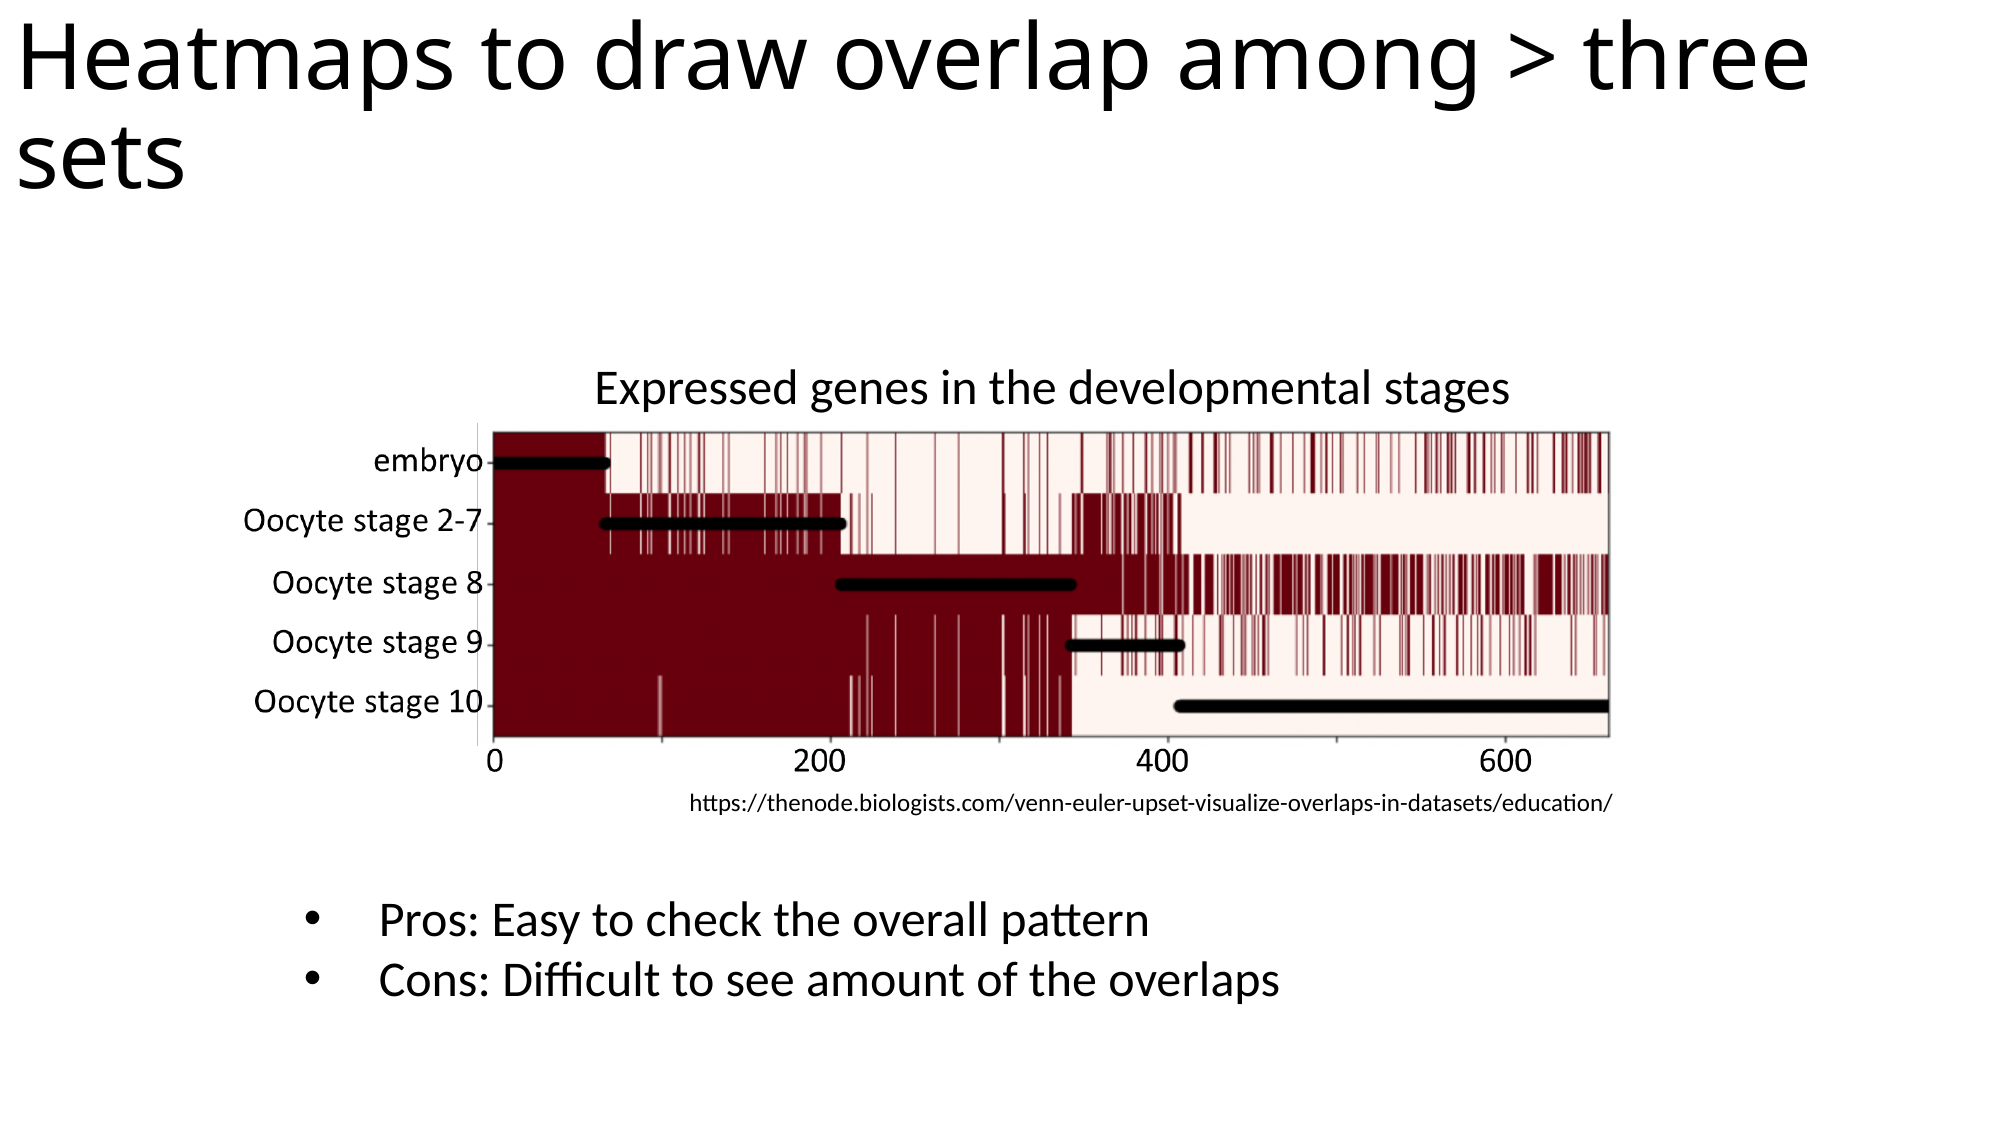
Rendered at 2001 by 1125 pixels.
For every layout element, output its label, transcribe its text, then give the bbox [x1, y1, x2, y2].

text_box Expressed genes in the developmental stages [579, 347, 1555, 423]
picture [221, 423, 1616, 802]
text_box Pros: Easy to check the overall pattern Cons: Difficult to see amount of the overlaps [289, 879, 1711, 1015]
text_box https://thenode.biologists.com/venn-euler-upset-visualize-overlaps-in-datasets/education/ [674, 779, 1636, 824]
title Heatmaps to draw overlap among > three sets [0, 0, 2000, 218]
